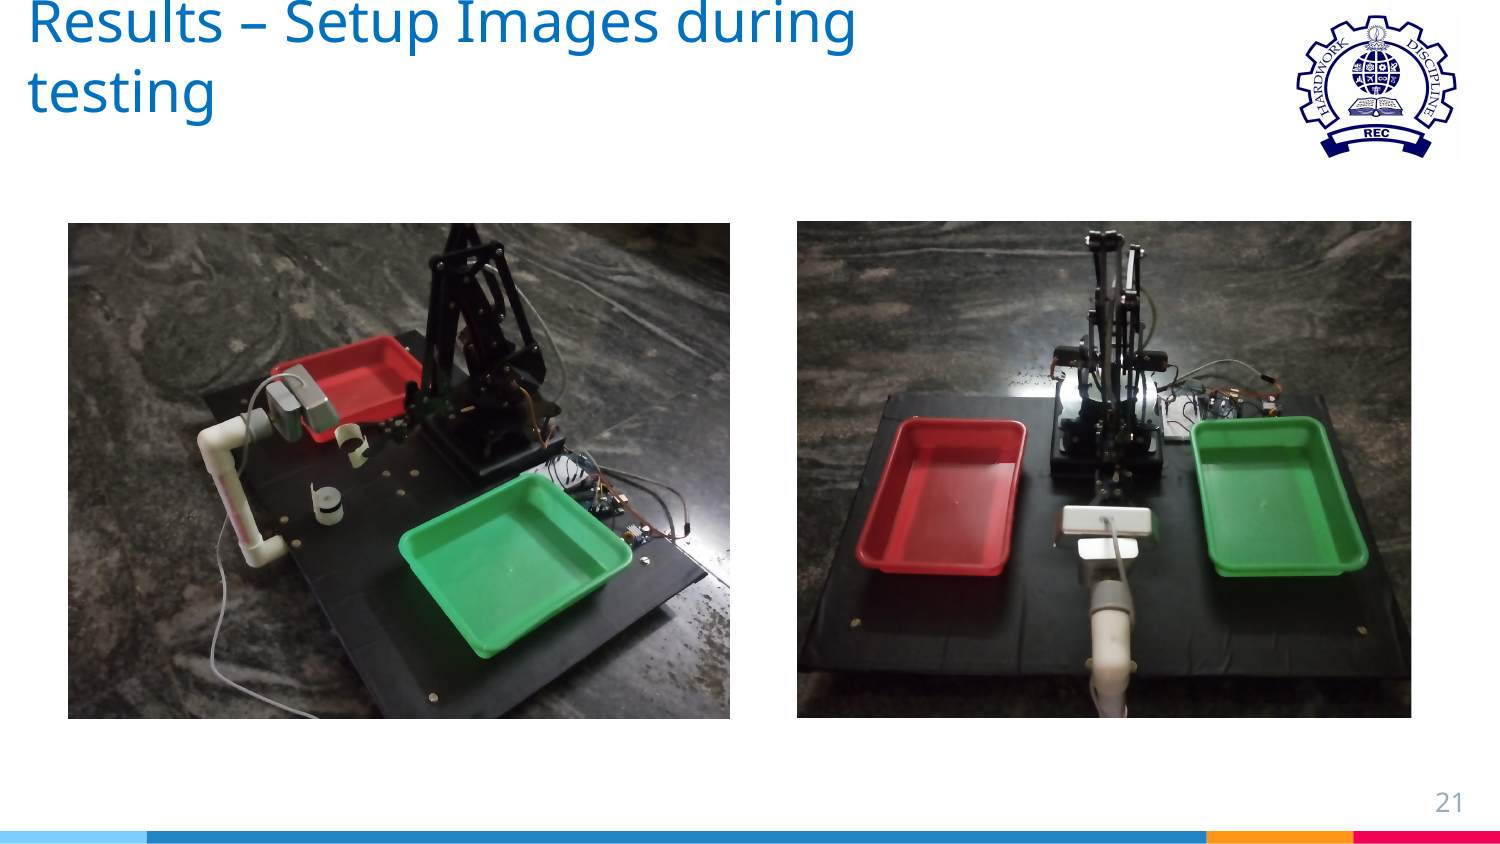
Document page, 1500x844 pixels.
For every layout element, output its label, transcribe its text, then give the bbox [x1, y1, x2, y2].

picture [68, 223, 730, 720]
slide_number 21 [1391, 770, 1482, 822]
picture [1287, 11, 1460, 163]
picture [796, 221, 1412, 719]
title Results – Setup Images during testing [12, 36, 1073, 140]
